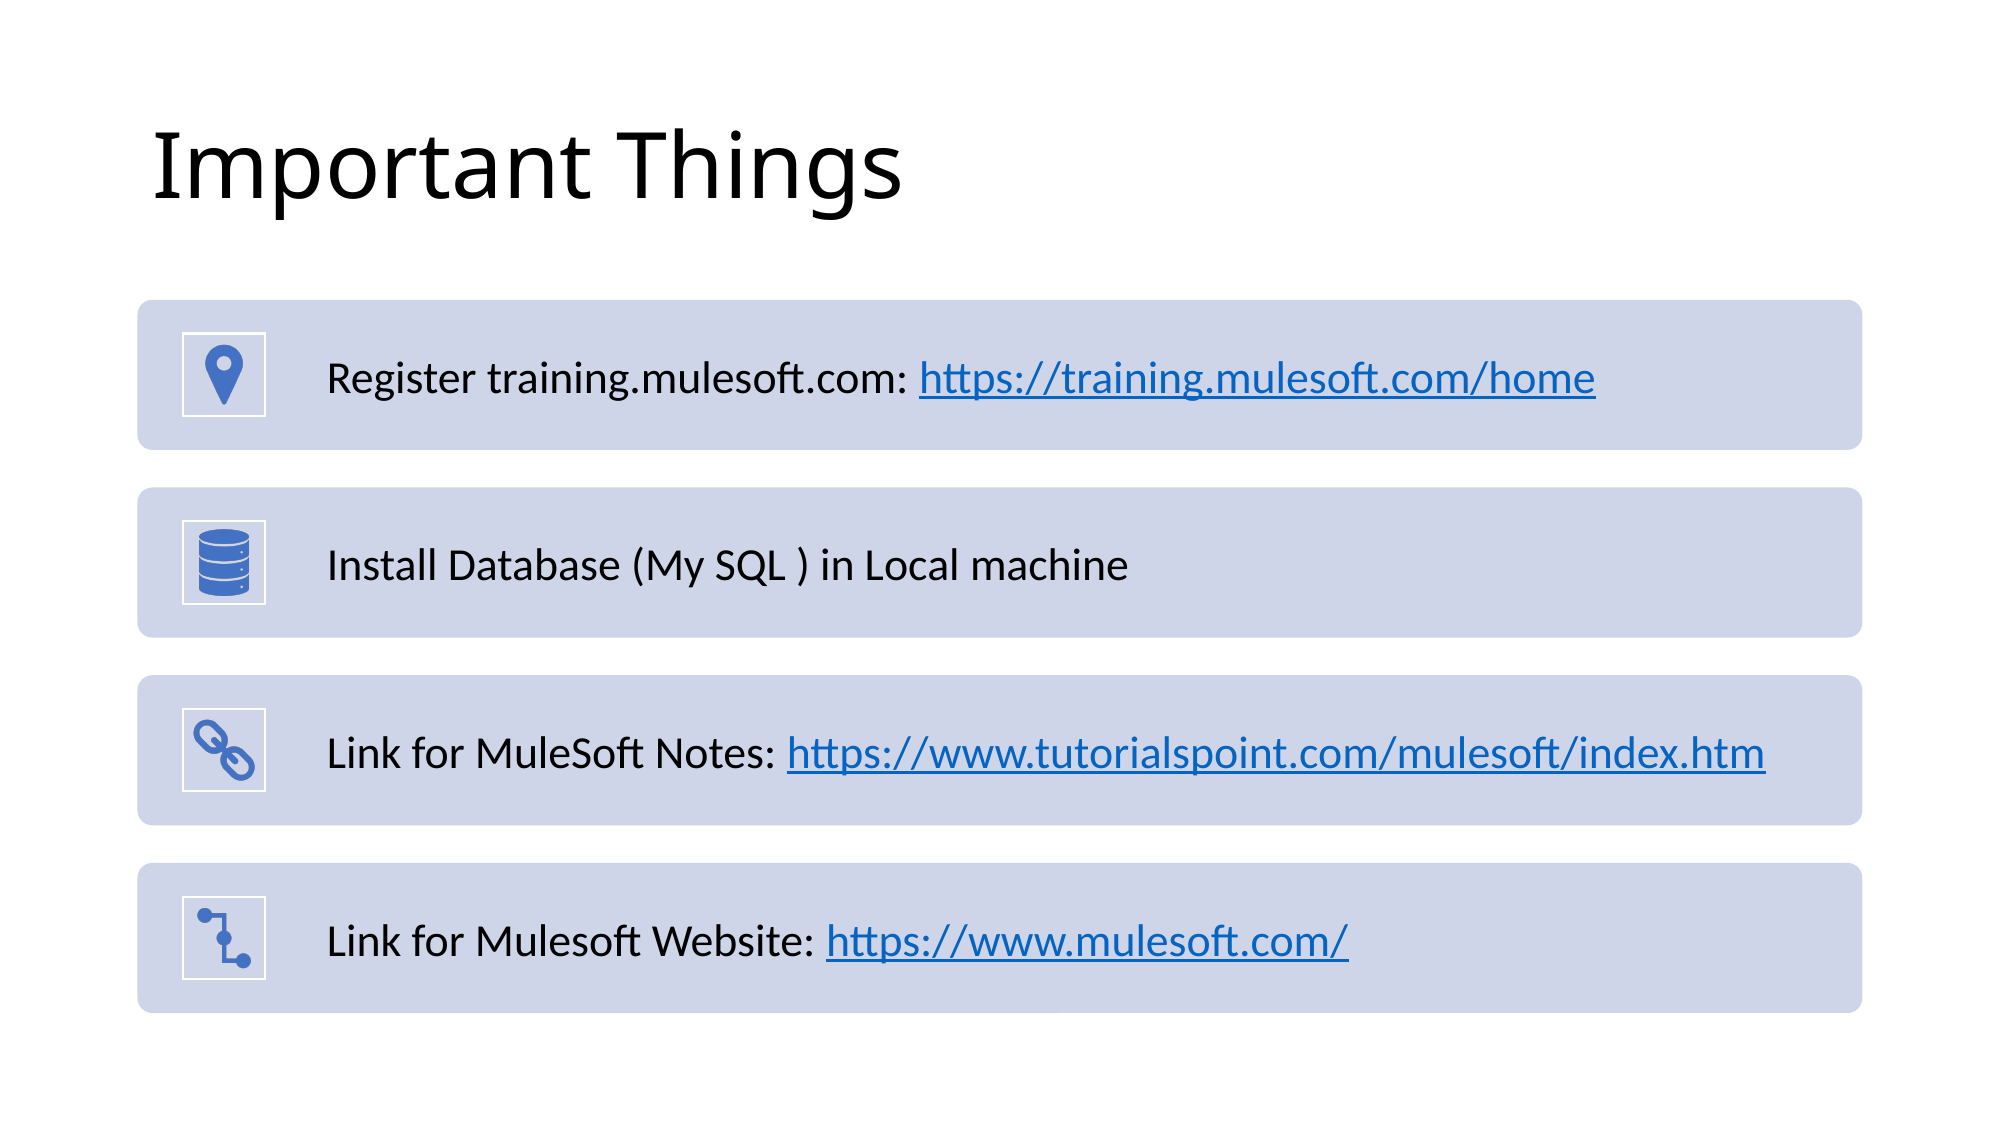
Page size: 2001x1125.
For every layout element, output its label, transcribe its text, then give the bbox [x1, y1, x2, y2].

title Important Things [137, 59, 1863, 278]
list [137, 299, 1863, 1014]
